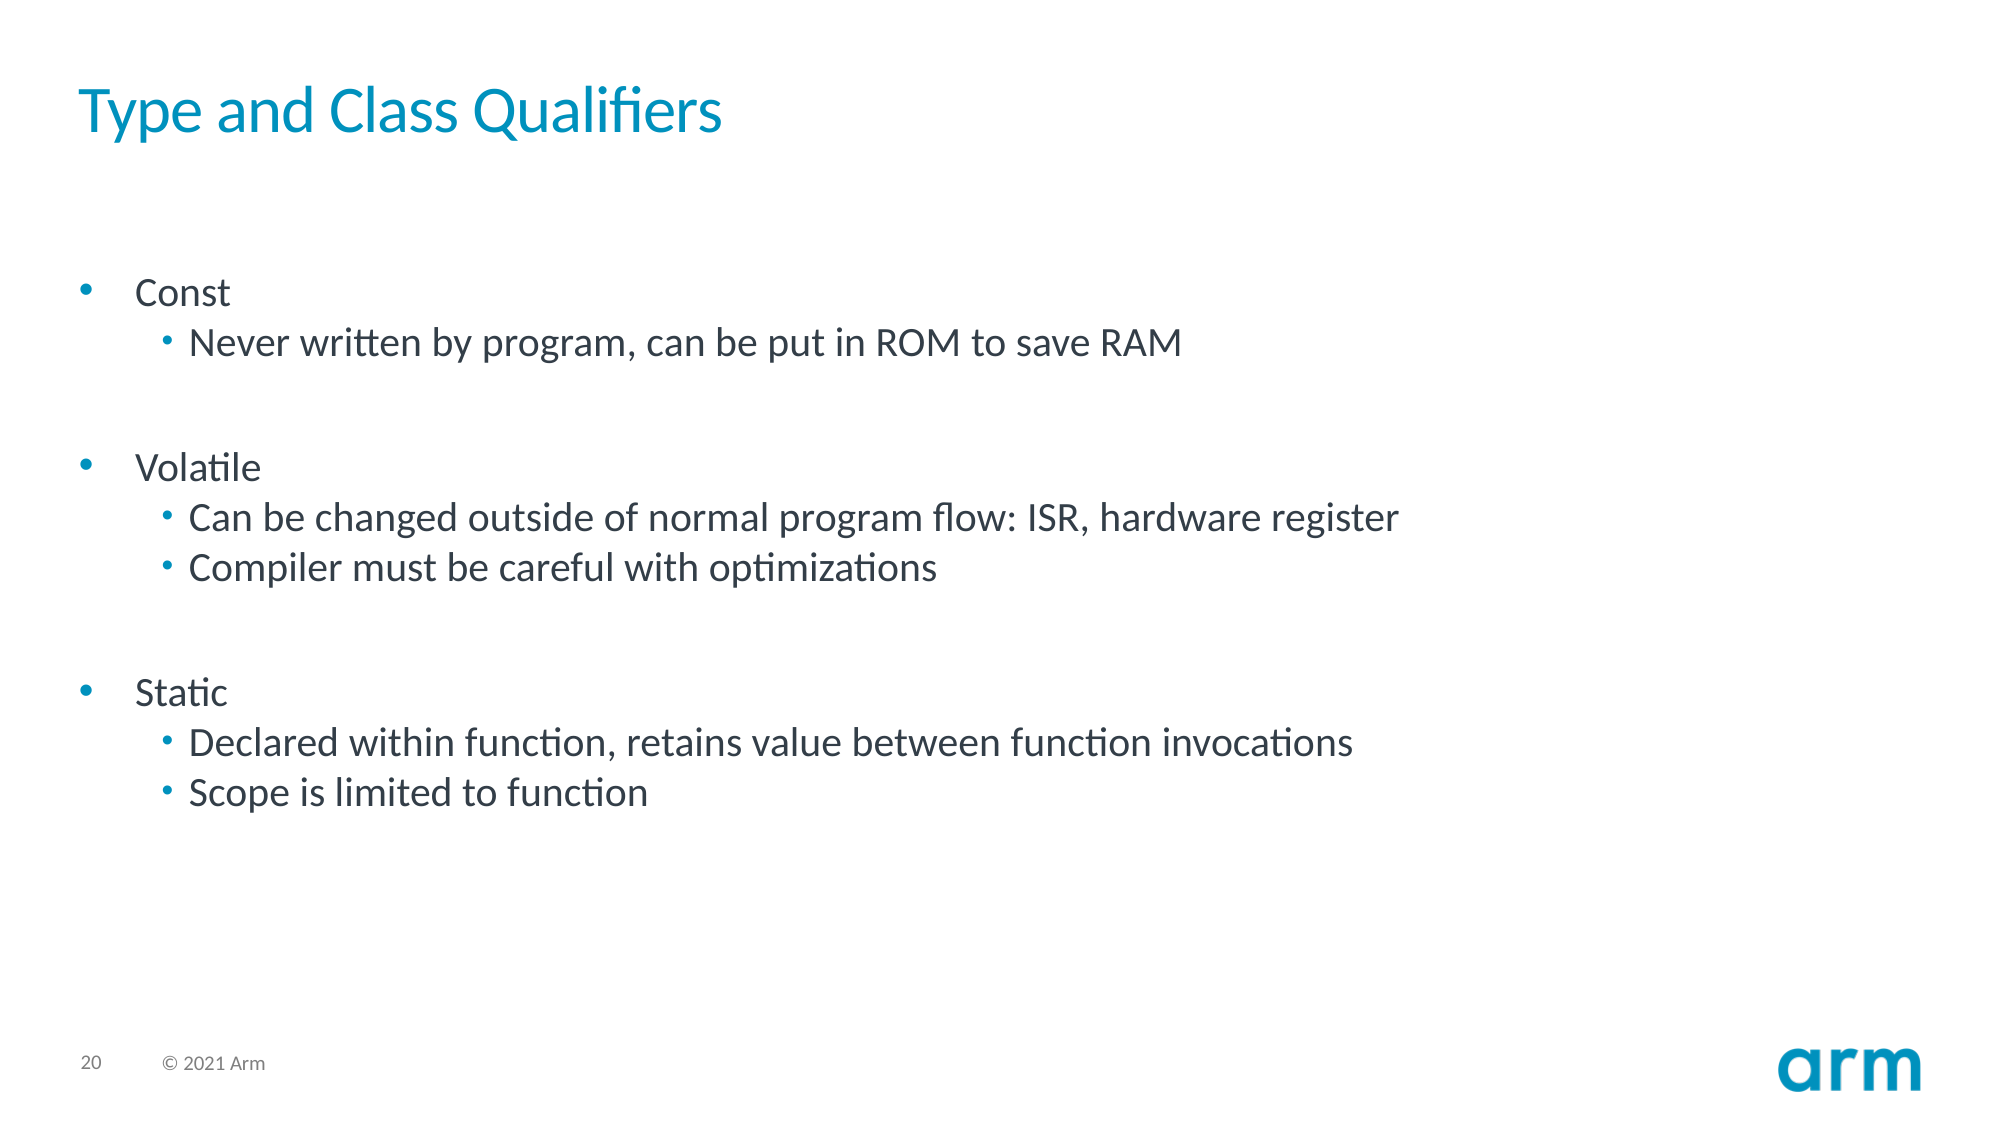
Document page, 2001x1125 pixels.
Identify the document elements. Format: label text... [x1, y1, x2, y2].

title Type and Class Qualifiers [78, 78, 1922, 186]
picture [1777, 1047, 1922, 1093]
list Const Never written by program, can be put in ROM to save RAM Volatile Can be changed outside of normal program flow: ISR, hardware register Compiler must be careful with optimizations Static Declared within function, retains value between function invocations Scope is limited to function [78, 192, 1922, 1004]
